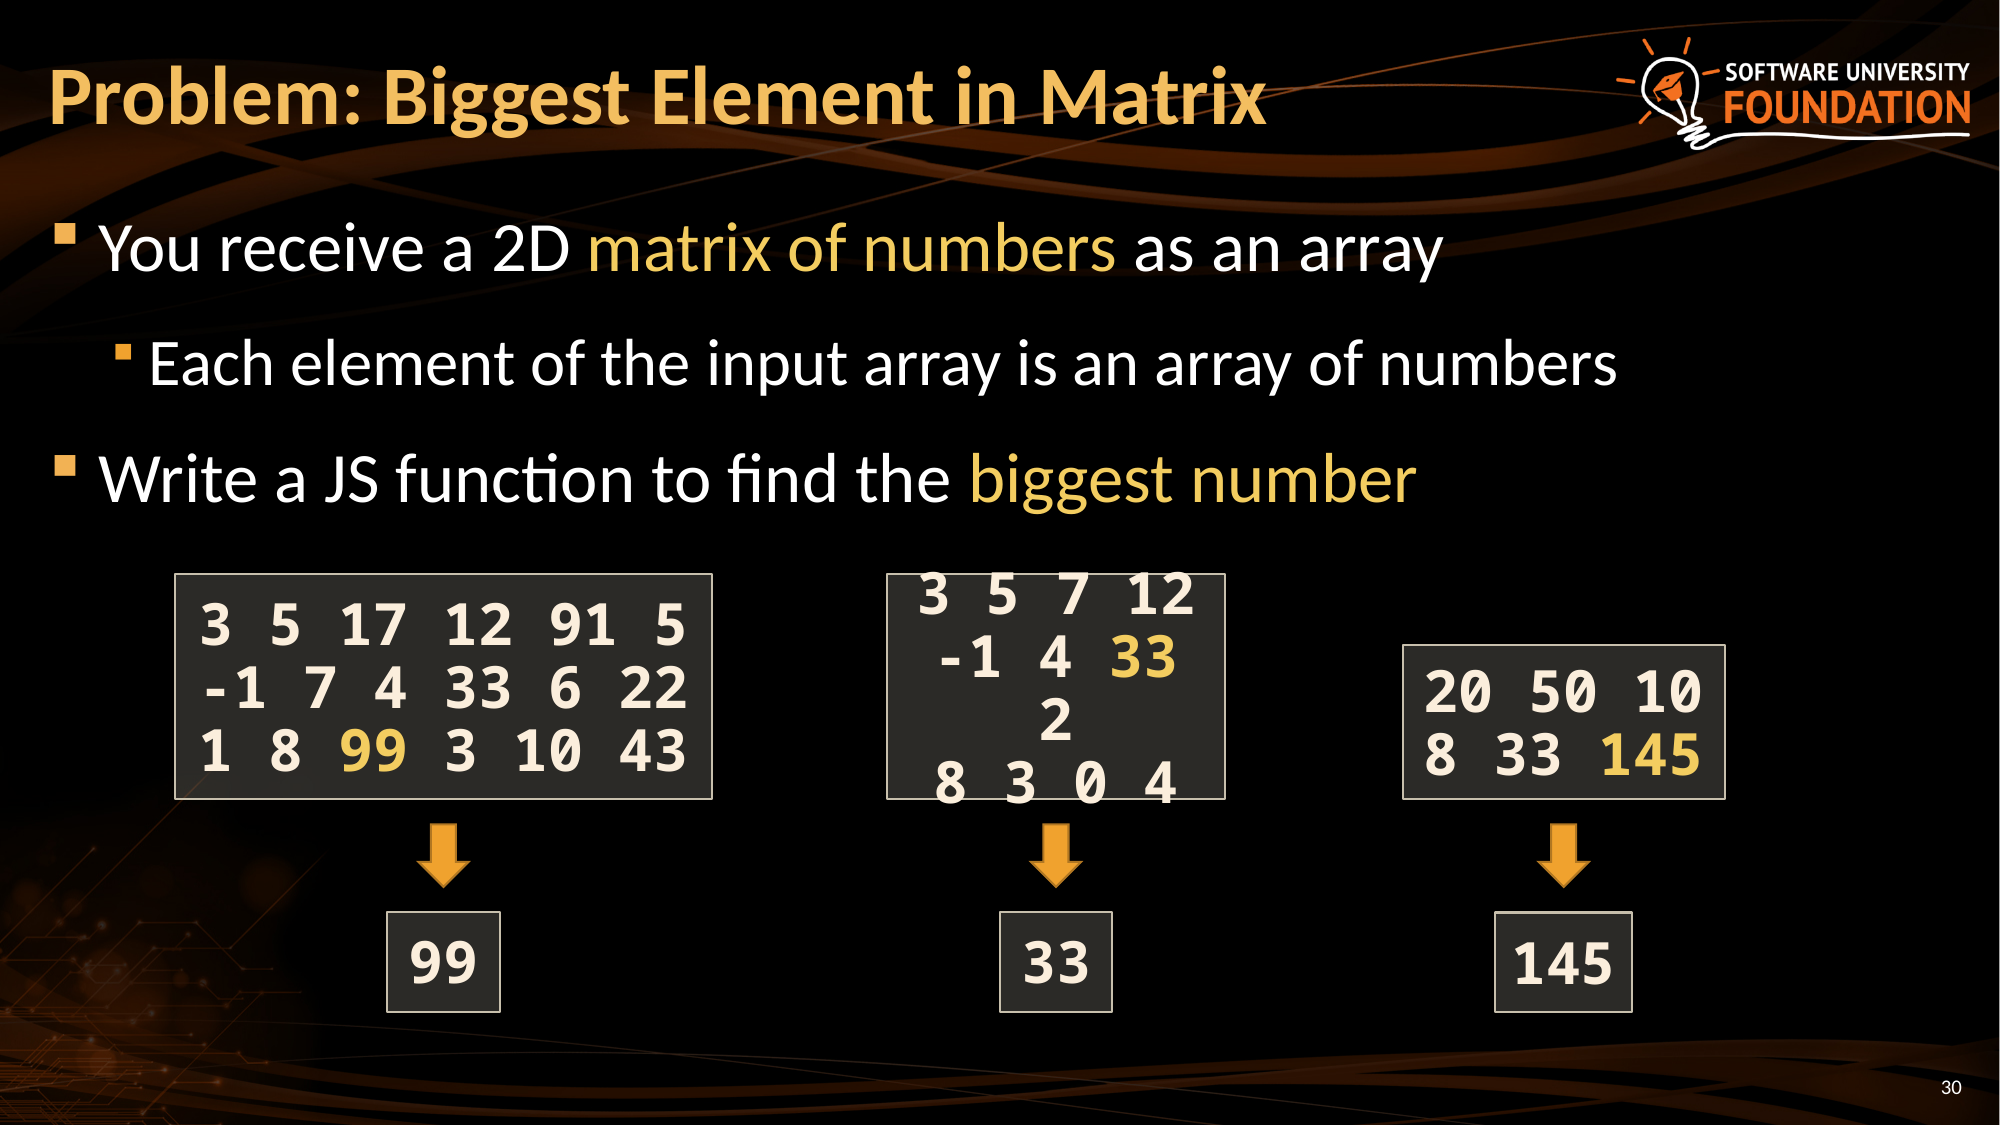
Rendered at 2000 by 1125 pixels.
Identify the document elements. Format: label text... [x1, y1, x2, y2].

text_box 3 5 17 12 91 5 -1 7 4 33 6 22 1 8 99 3 10 43 [174, 574, 713, 800]
text_box 3 5 7 12 -1 4 33 2 8 3 0 4 [887, 574, 1225, 800]
text_box 145 [1494, 912, 1633, 1013]
title Problem: Biggest Element in Matrix [30, 6, 1602, 189]
text_box [1028, 823, 1084, 889]
text_box 99 [387, 911, 500, 1012]
text_box 20 50 10 8 33 145 [1402, 645, 1725, 800]
text_box 33 [999, 911, 1113, 1012]
list You receive a 2D matrix of numbers as an array Each element of the input array is an array of numbers Write a JS function to find the biggest number [31, 186, 1968, 1100]
picture [0, 0, 2000, 1125]
text_box [415, 823, 471, 889]
text_box [1536, 823, 1592, 889]
